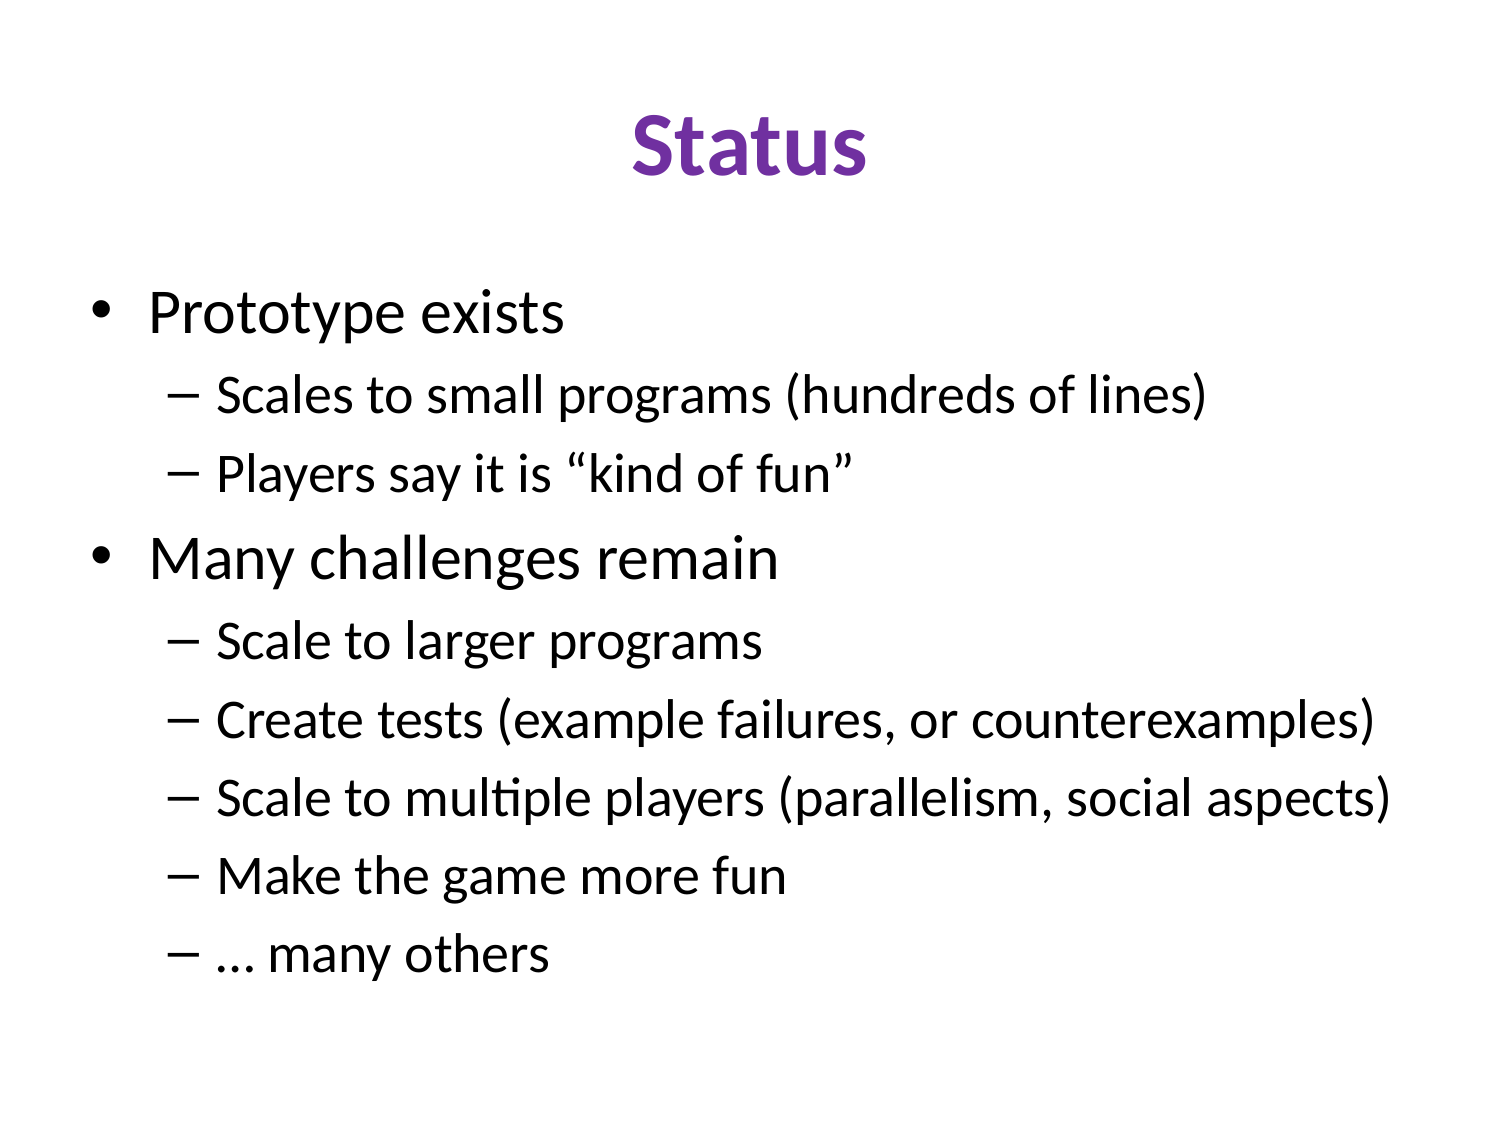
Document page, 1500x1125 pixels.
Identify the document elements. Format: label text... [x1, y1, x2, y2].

title Status [75, 45, 1425, 233]
list Prototype exists Scales to small programs (hundreds of lines) Players say it is “kind of fun” Many challenges remain Scale to larger programs Create tests (example failures, or counterexamples) Scale to multiple players (parallelism, social aspects) Make the game more fun … many others [75, 262, 1425, 1005]
